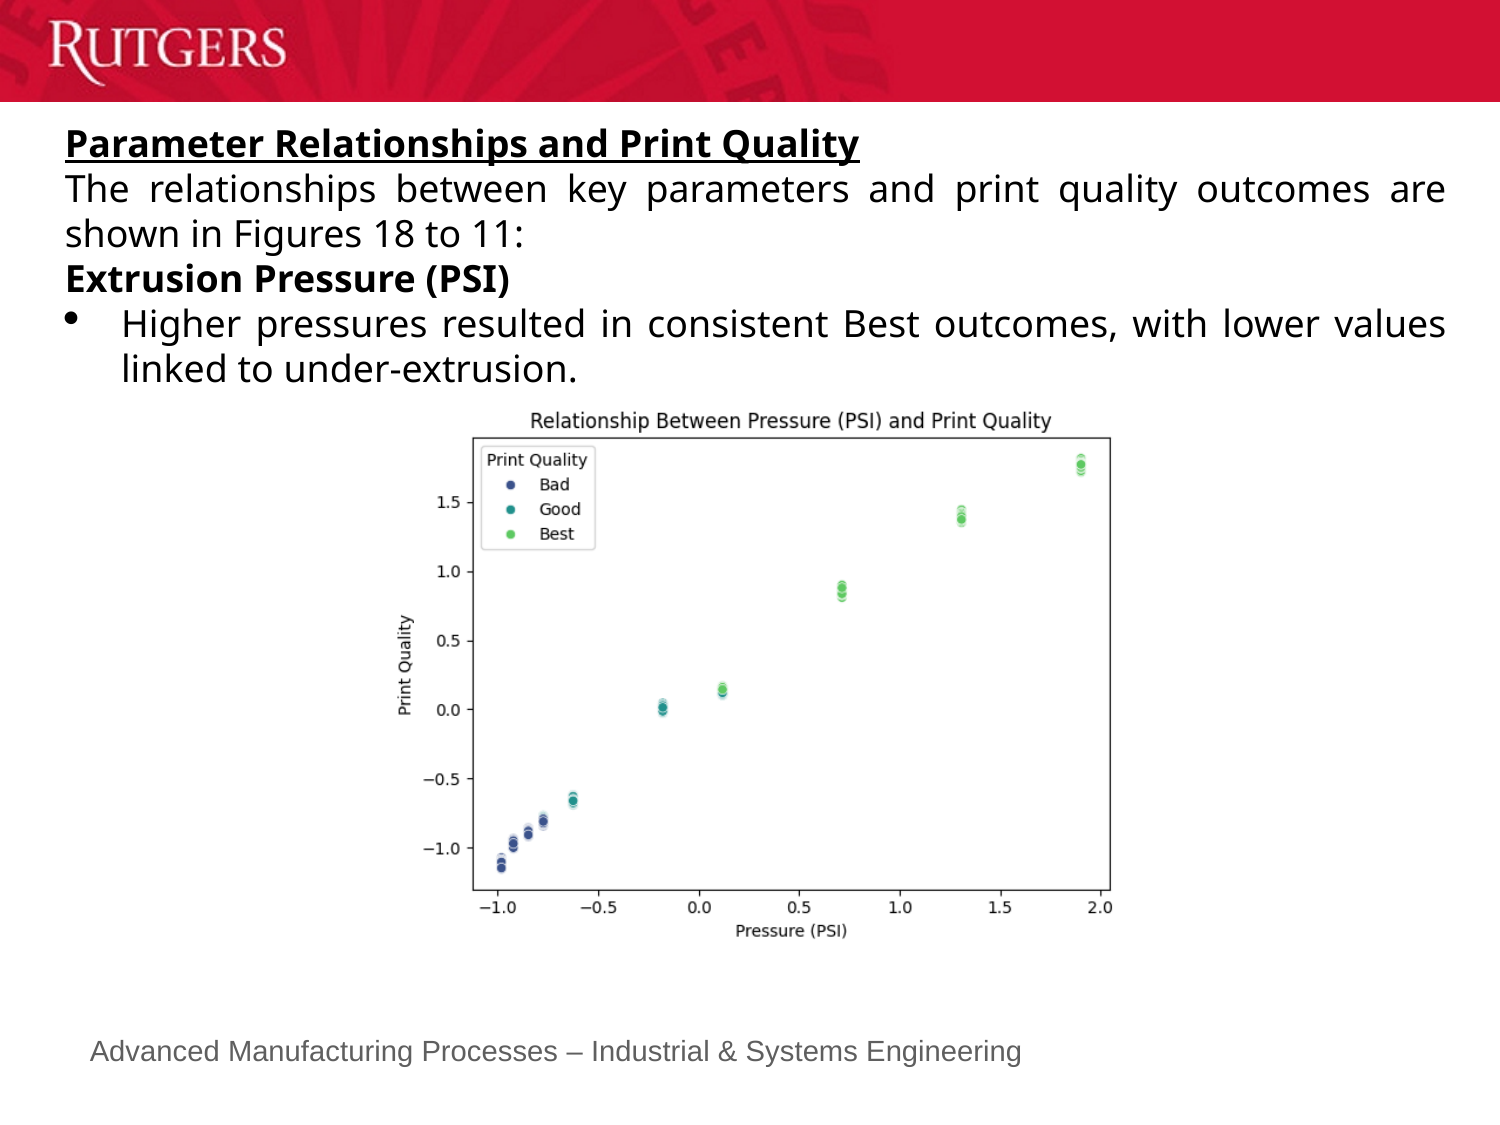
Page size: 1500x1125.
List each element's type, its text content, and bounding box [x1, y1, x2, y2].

picture [0, 0, 1500, 102]
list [387, 399, 1126, 952]
text_box Parameter Relationships and Print Quality The relationships between key parameters and print quality outcomes are shown in Figures 18 to 11: Extrusion Pressure (PSI) Higher pressures resulted in consistent Best outcomes, with lower values linked to under-extrusion. [49, 112, 1463, 398]
